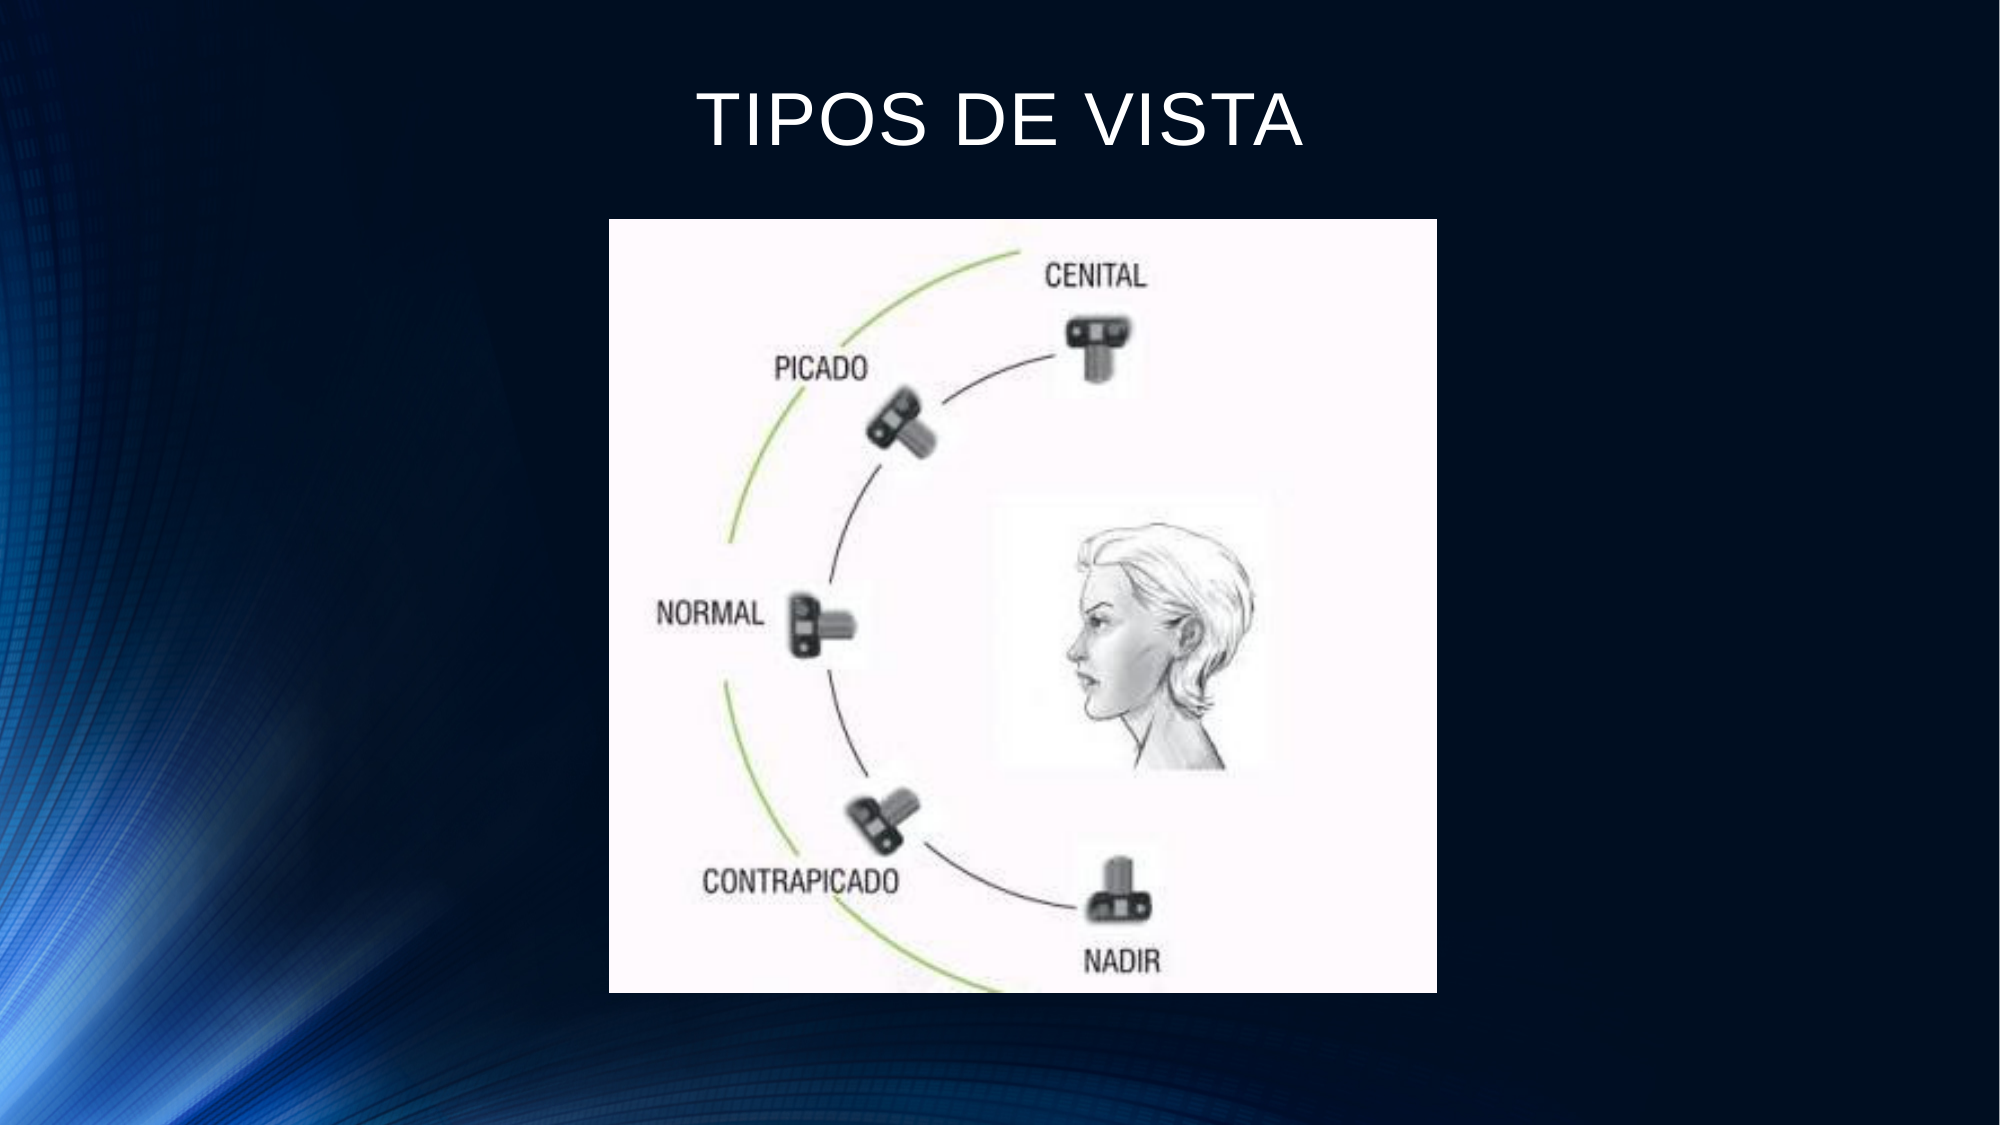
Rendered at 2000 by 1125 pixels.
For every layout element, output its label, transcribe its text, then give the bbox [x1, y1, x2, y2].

title TIPOS DE VISTA [249, 54, 1750, 170]
picture [0, 0, 2000, 1125]
